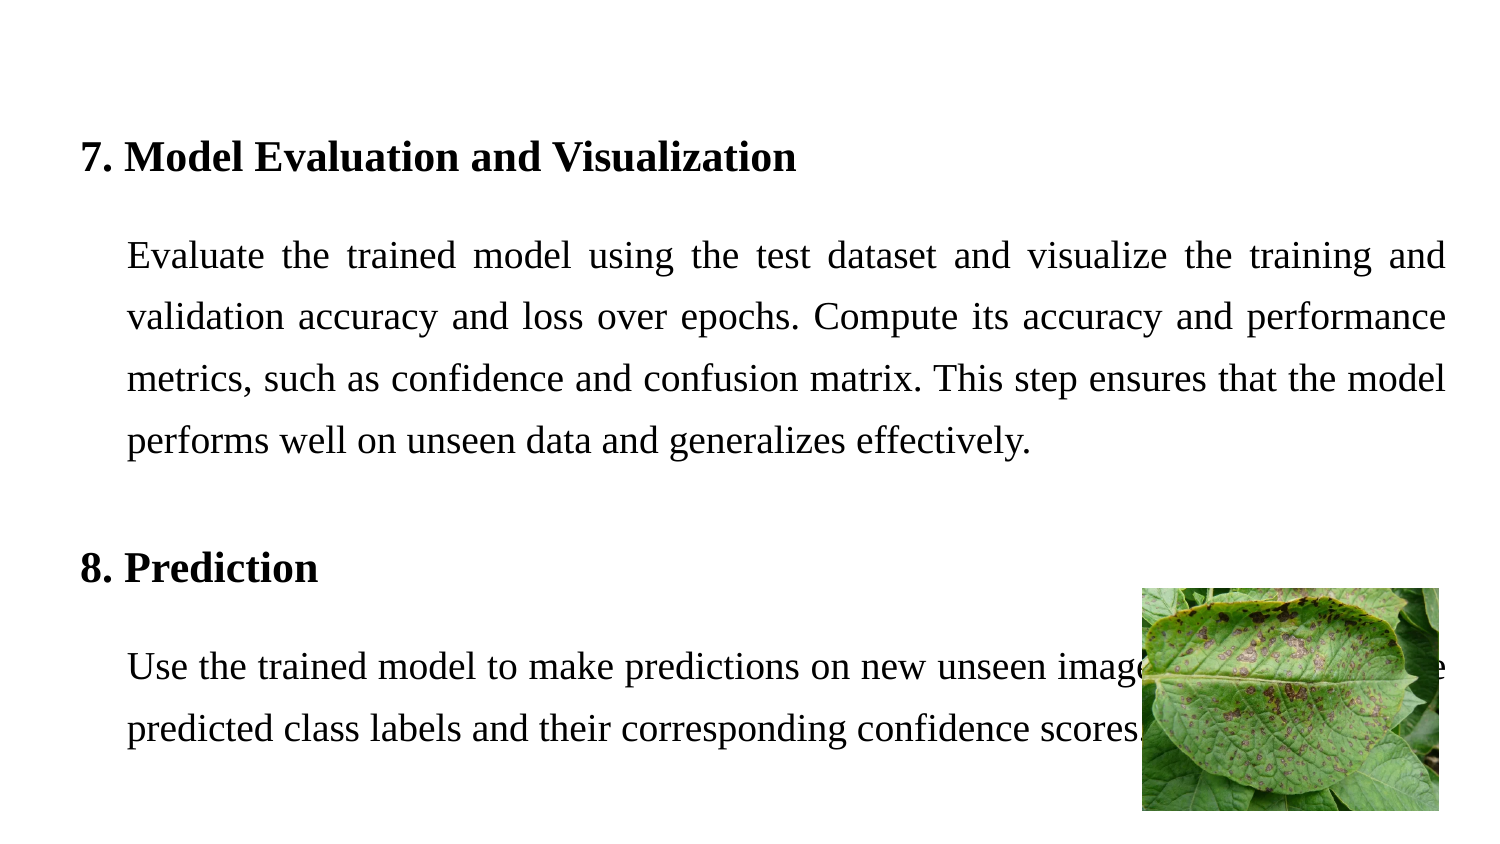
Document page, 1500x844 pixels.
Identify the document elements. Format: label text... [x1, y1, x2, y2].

list 7. Model Evaluation and Visualization Evaluate the trained model using the test dataset and visualize the training and validation accuracy and loss over epochs. Compute its accuracy and performance metrics, such as confidence and confusion matrix. This step ensures that the model performs well on unseen data and generalizes effectively. 8. Prediction Use the trained model to make predictions on new unseen images and visualize the predicted class labels and their corresponding confidence scores. [65, 96, 1463, 821]
picture [1141, 588, 1439, 811]
